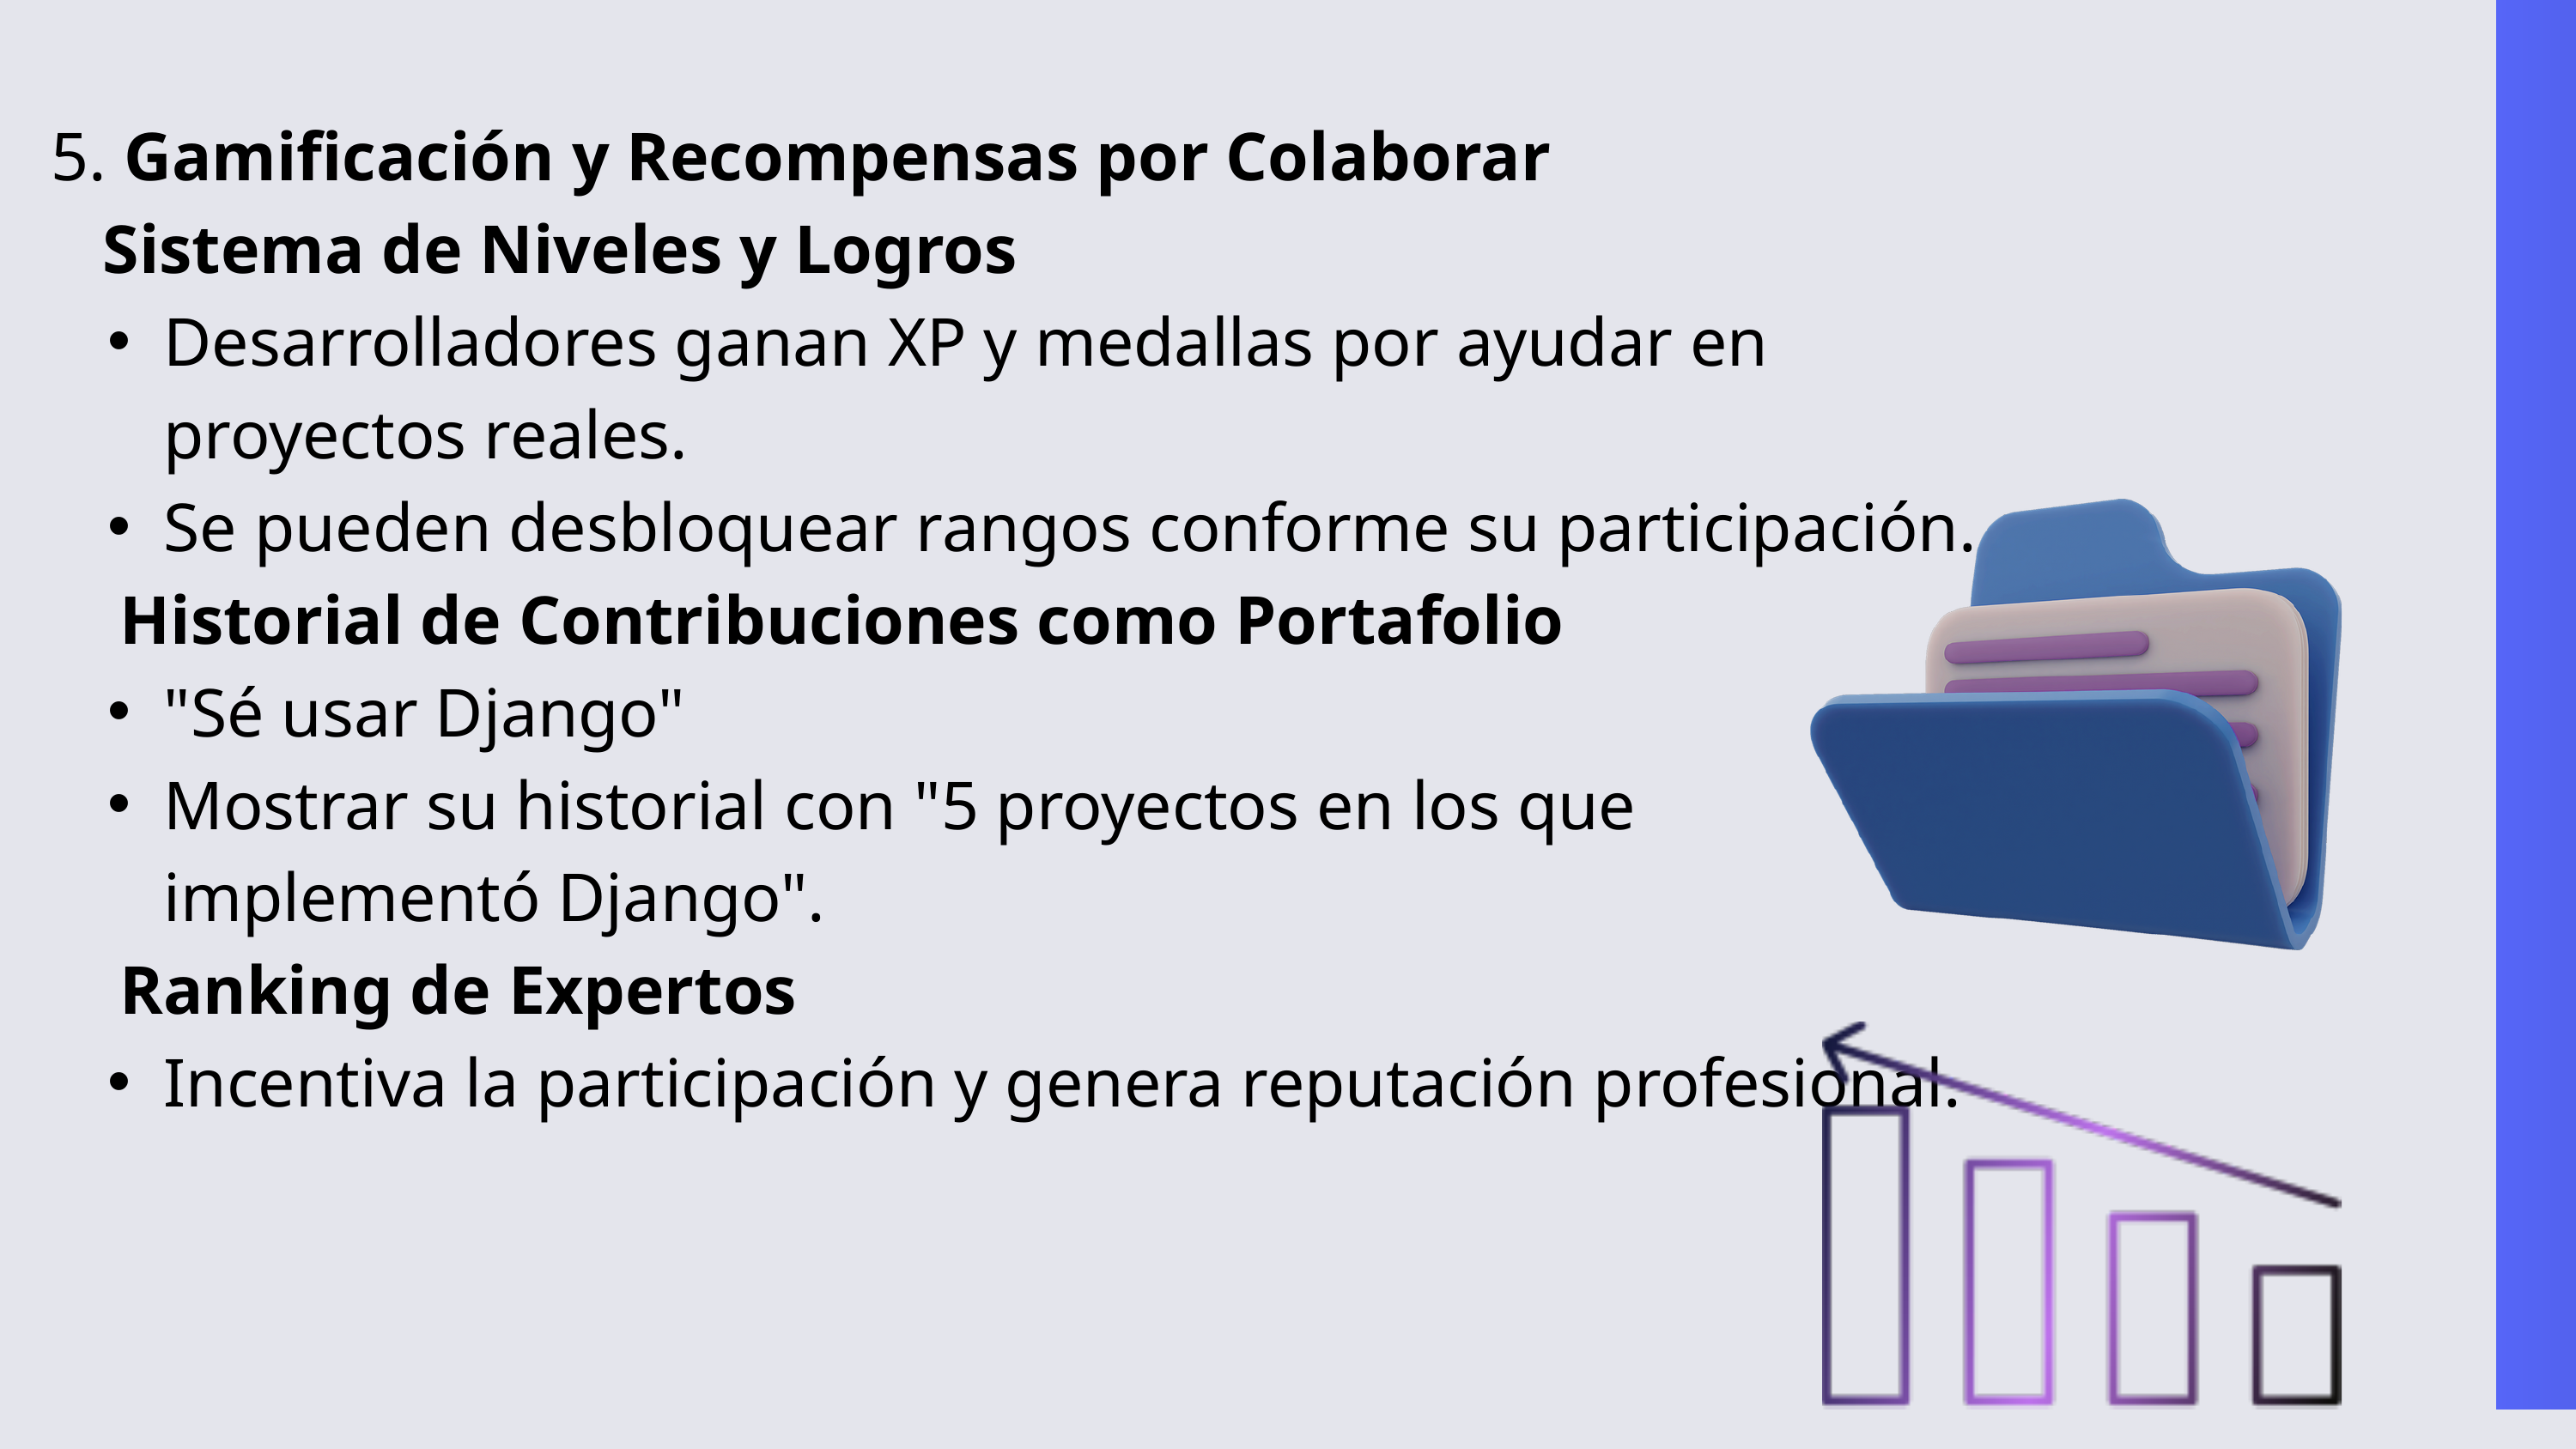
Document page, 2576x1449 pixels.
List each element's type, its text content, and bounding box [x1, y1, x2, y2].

text_box [1810, 499, 2342, 950]
text_box [1822, 1022, 2342, 1410]
text_box 5. Gamificación y Recompensas por Colaborar Sistema de Niveles y Logros Desarrolladores ganan XP y medallas por ayudar en proyectos reales. Se pueden desbloquear rangos conforme su participación. Historial de Contribuciones como Portafolio "Sé usar Django" Mostrar su historial con "5 proyectos en los que implementó Django". Ranking de Expertos Incentiva la participación y genera reputación profesional. [51, 101, 1995, 1183]
text_box [2496, 0, 2576, 1410]
